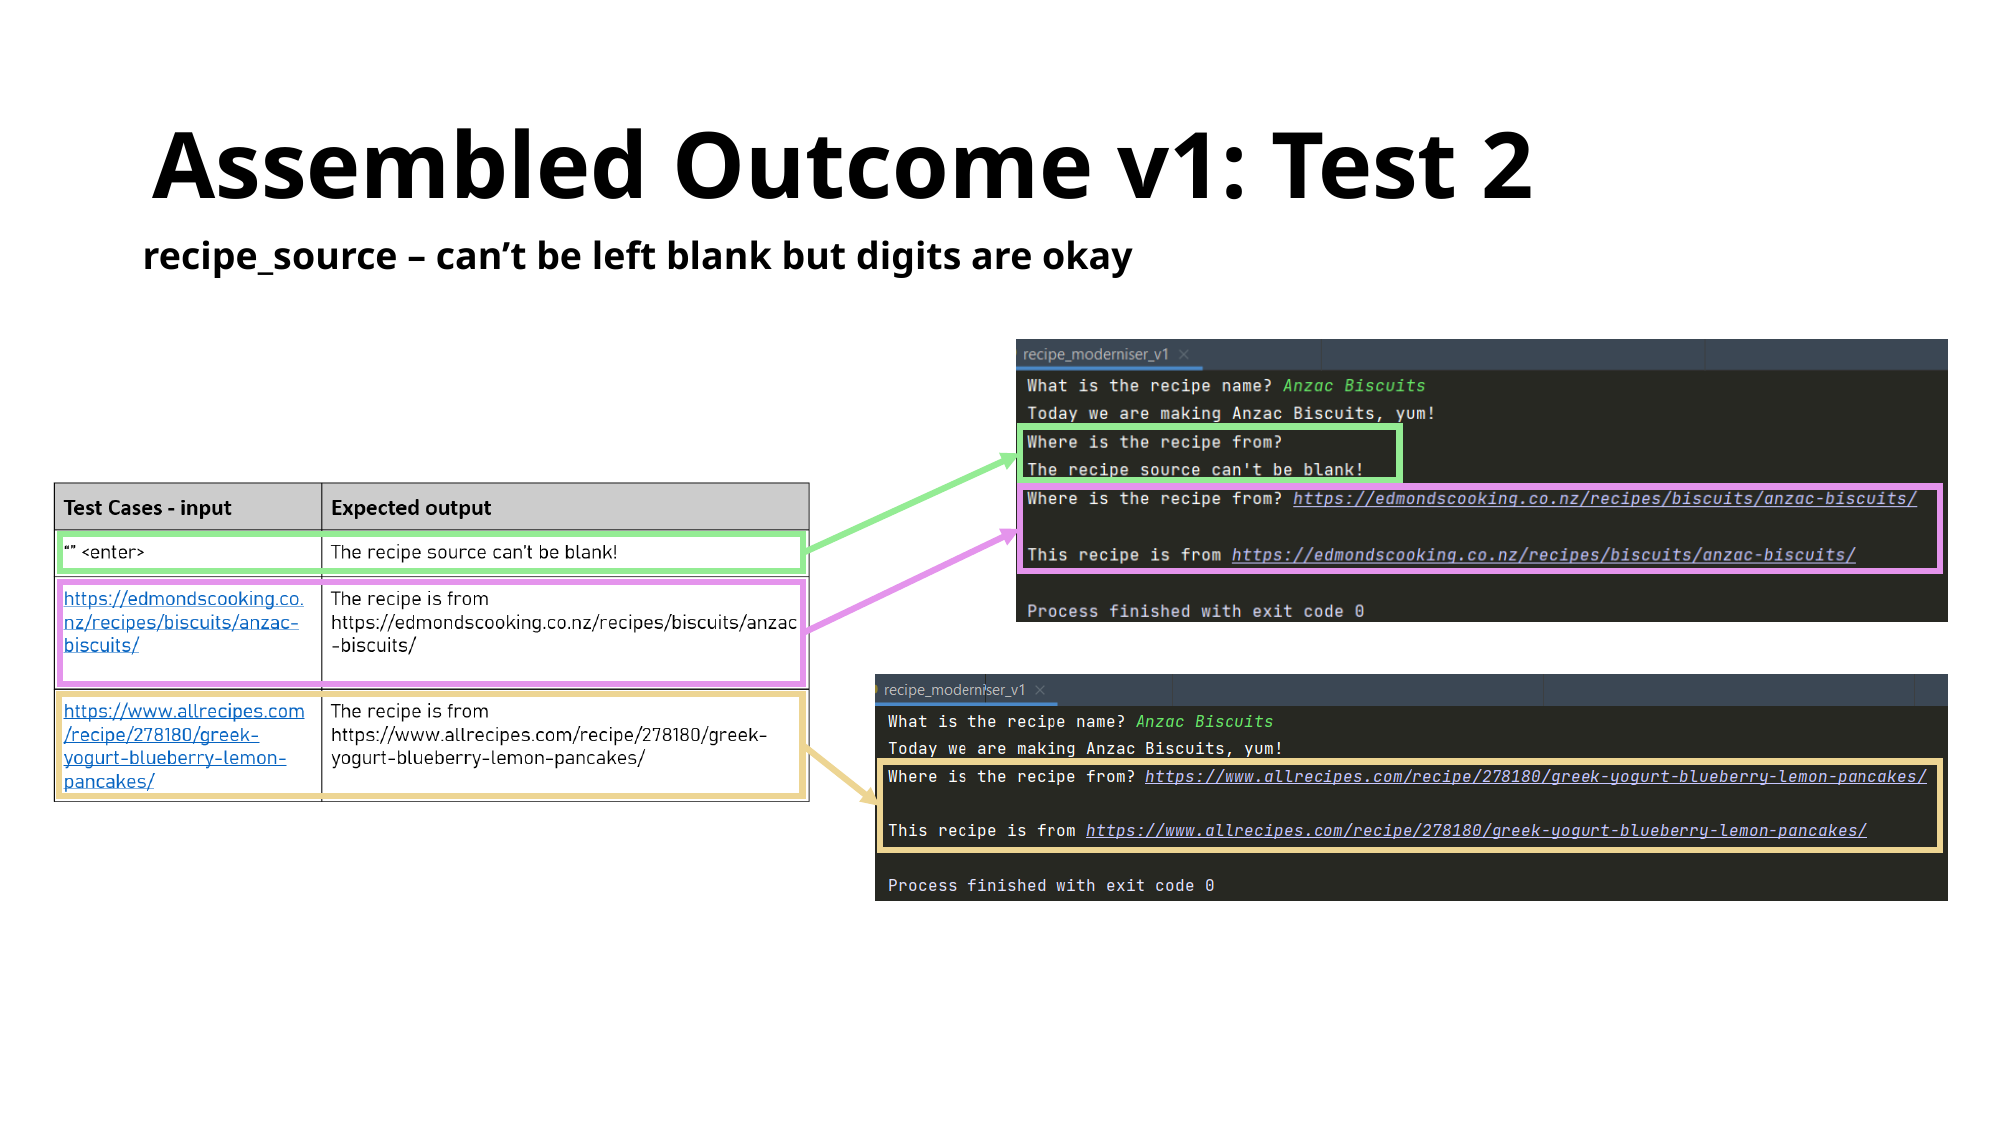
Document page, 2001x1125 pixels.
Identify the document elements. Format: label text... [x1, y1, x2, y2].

title Assembled Outcome v1: Test 2 [137, 59, 1863, 224]
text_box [802, 745, 880, 806]
picture [874, 674, 1948, 901]
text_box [803, 528, 1020, 633]
picture [1016, 339, 1949, 622]
text_box recipe_source – can’t be left blank but digits are okay [127, 224, 1863, 284]
picture [51, 480, 812, 804]
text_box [803, 453, 1020, 528]
